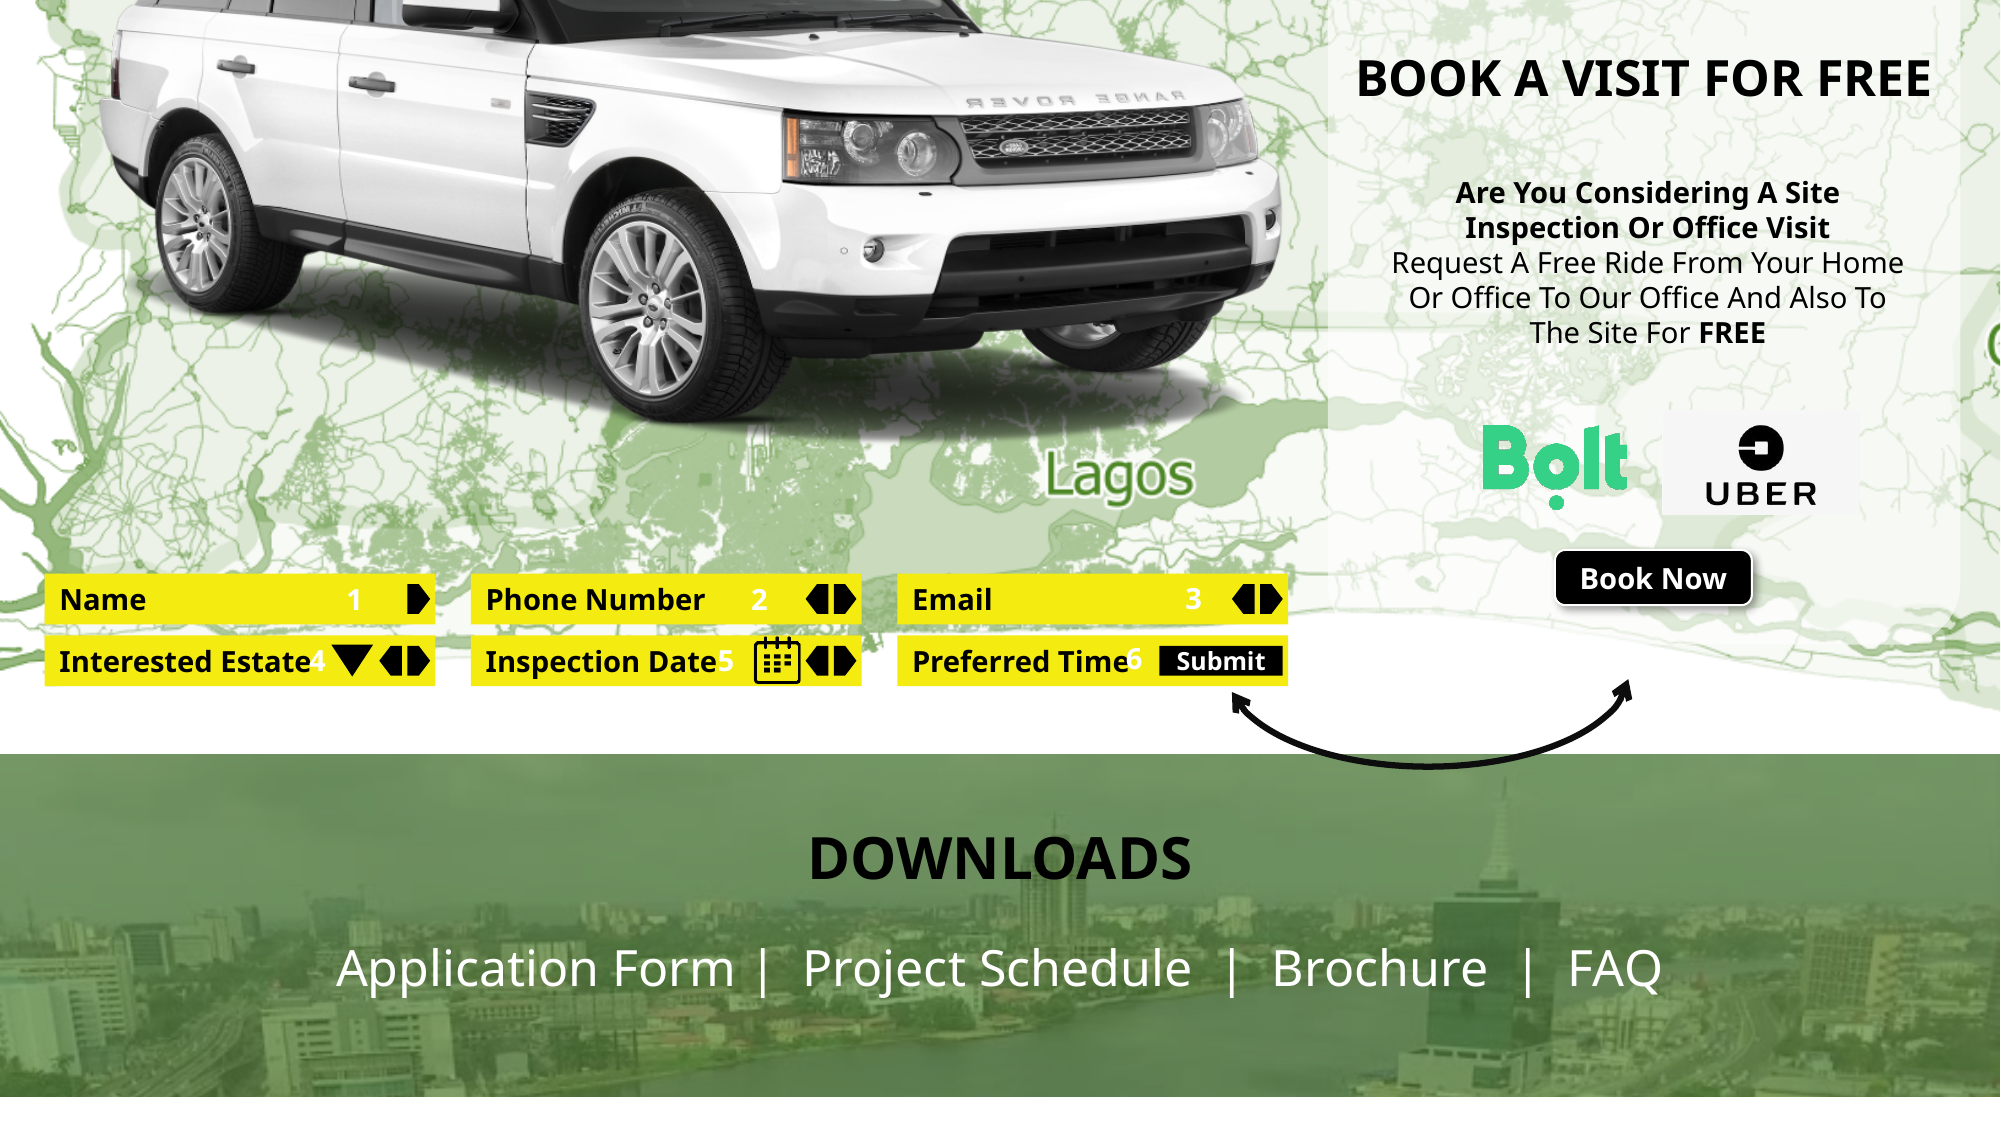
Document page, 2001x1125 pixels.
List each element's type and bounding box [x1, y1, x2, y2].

text_box [1263, 727, 1593, 754]
picture [0, 0, 2000, 727]
picture [0, 754, 2000, 1097]
